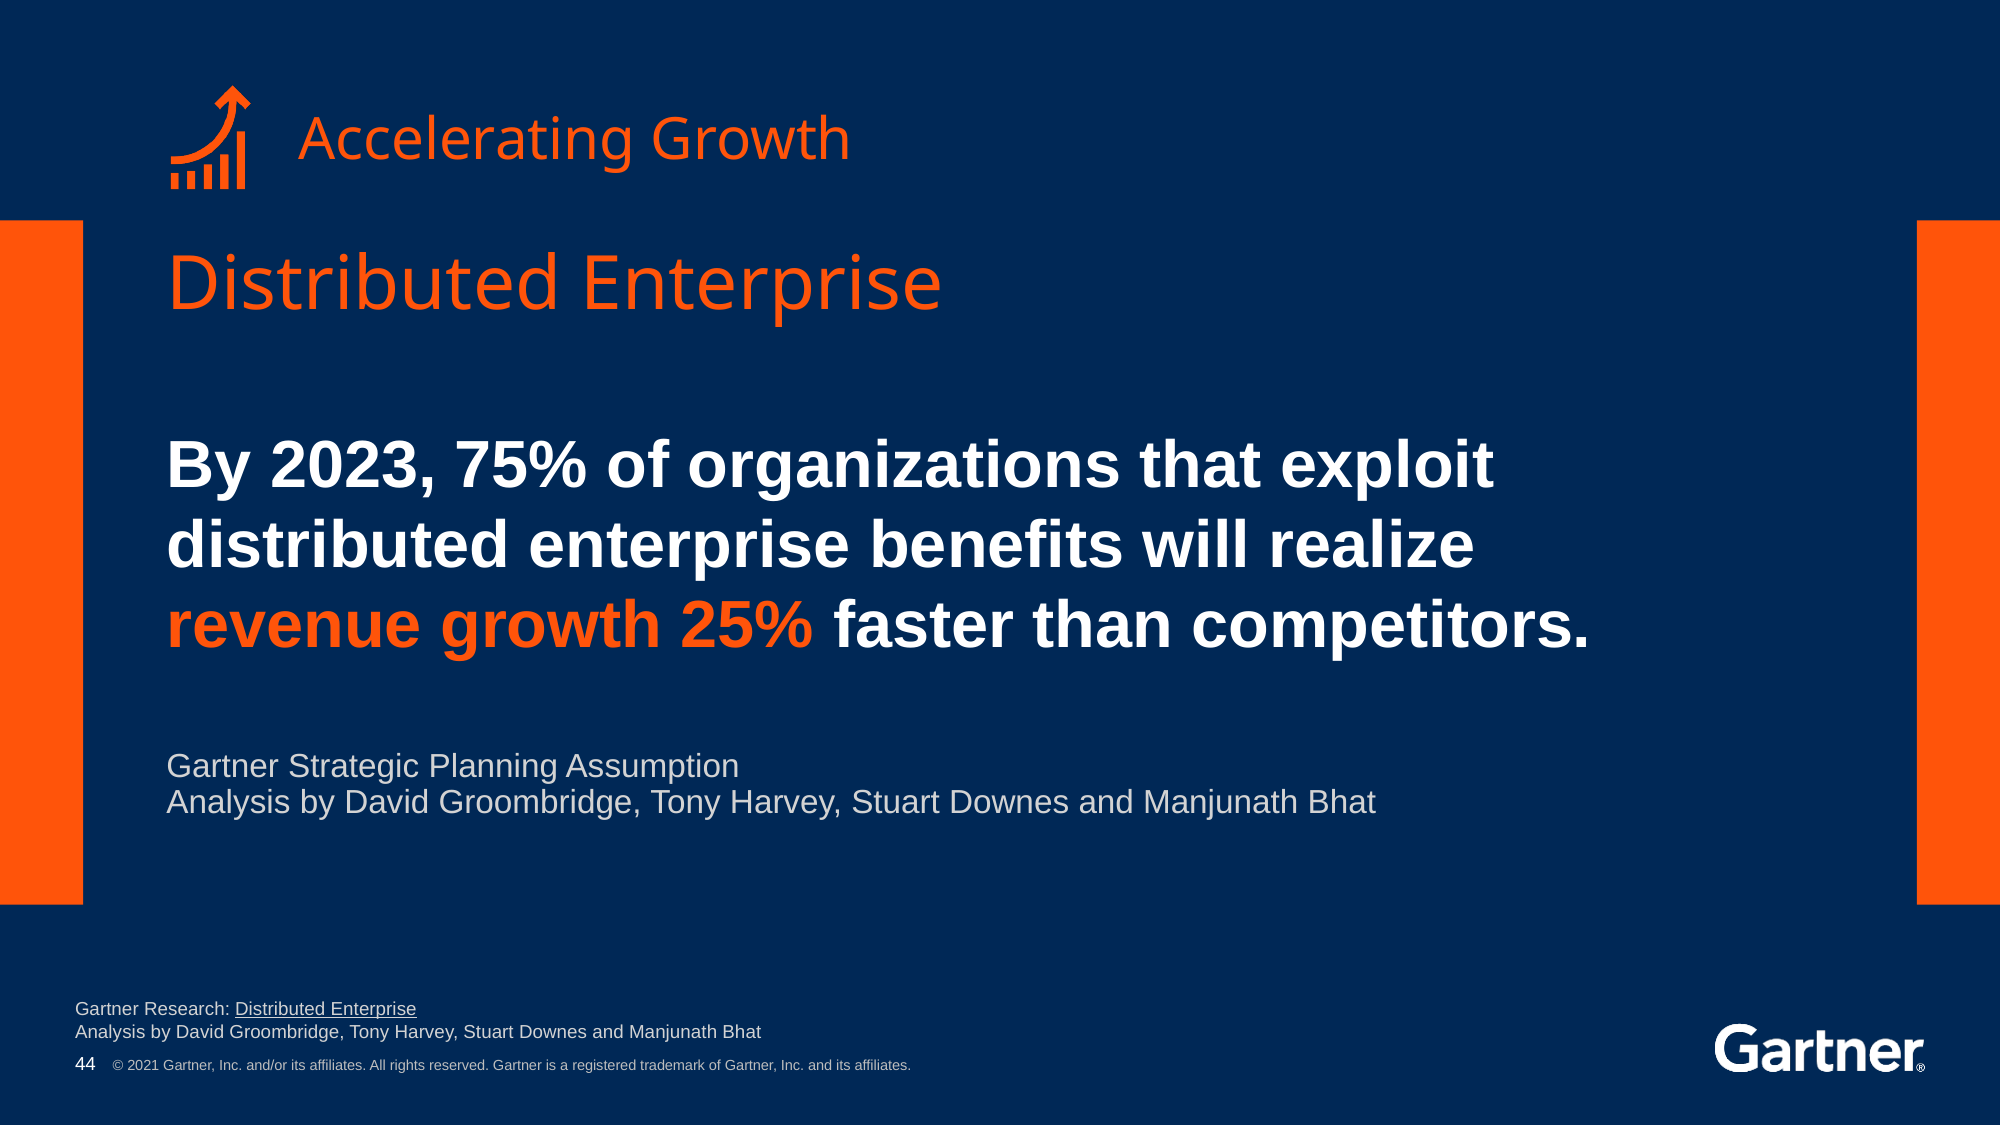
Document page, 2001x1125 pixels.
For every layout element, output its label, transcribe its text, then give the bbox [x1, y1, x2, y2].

text_box Distributed Enterprise [166, 226, 1833, 332]
picture [1714, 1023, 1925, 1072]
list Gartner Strategic Planning Assumption Analysis by David Groombridge, Tony Harvey, Stuart Downes and Manjunath Bhat [166, 748, 1833, 820]
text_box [136, 79, 1818, 195]
title By 2023, 75% of organizations that exploit distributed enterprise benefits will realize revenue growth 25% faster than competitors. [166, 358, 1834, 723]
text_box Gartner Research: Distributed Enterprise Analysis by David Groombridge, Tony Harvey, Stuart Downes and Manjunath Bhat [75, 996, 1097, 1043]
